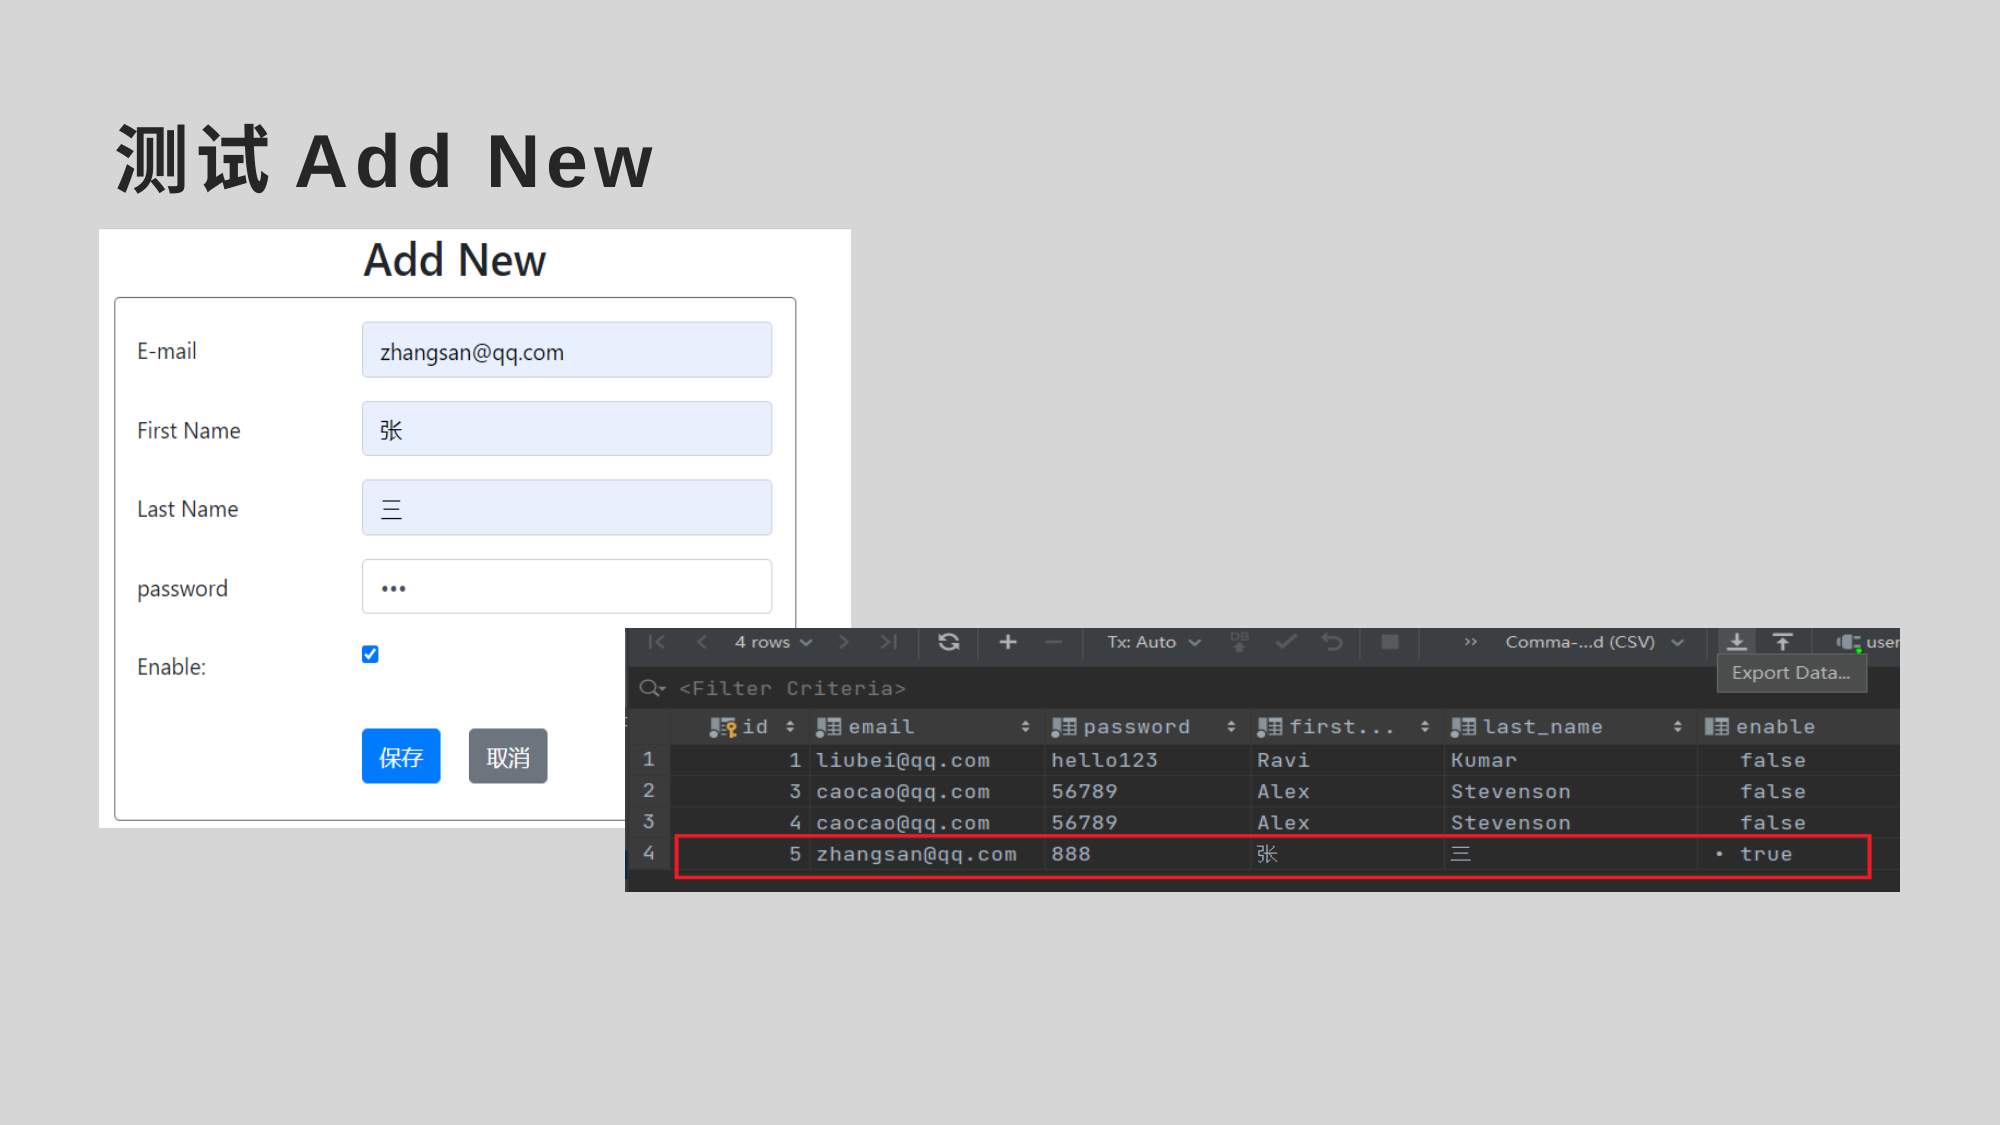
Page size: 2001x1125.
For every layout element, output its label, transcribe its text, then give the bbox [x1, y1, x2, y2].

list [99, 228, 851, 828]
picture [625, 628, 1900, 892]
title 测试Add New [99, 99, 1900, 216]
